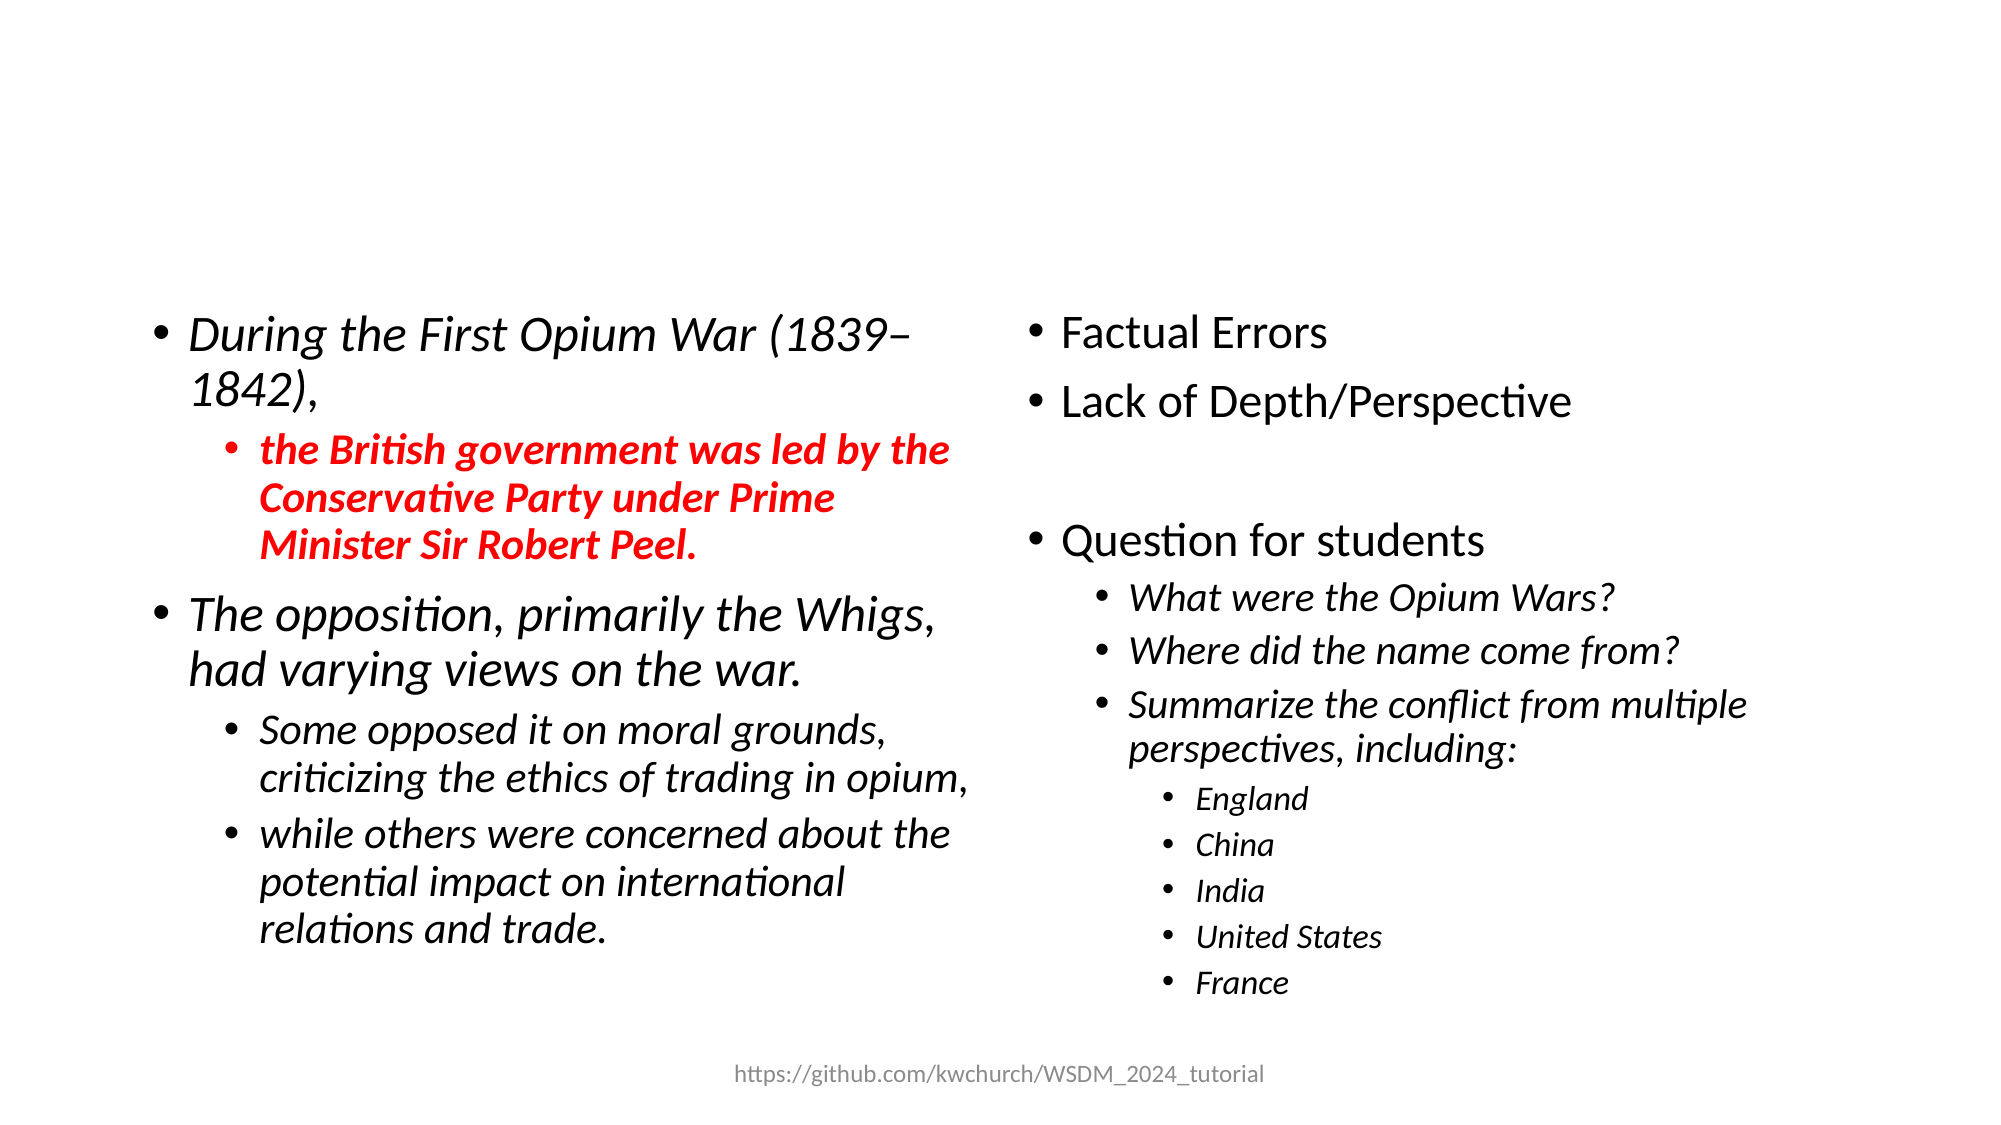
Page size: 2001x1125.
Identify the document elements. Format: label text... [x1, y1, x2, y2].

list Factual Errors Lack of Depth/Perspective Question for students What were the Opium Wars? Where did the name come from? Summarize the conflict from multiple perspectives, including: England China India United States France [1012, 299, 1863, 1014]
footer https://github.com/kwchurch/WSDM_2024_tutorial [662, 1042, 1338, 1103]
list During the First Opium War (1839–1842), the British government was led by the Conservative Party under Prime Minister Sir Robert Peel. The opposition, primarily the Whigs, had varying views on the war. Some opposed it on moral grounds, criticizing the ethics of trading in opium, while others were concerned about the potential impact on international relations and trade. [137, 299, 988, 1014]
